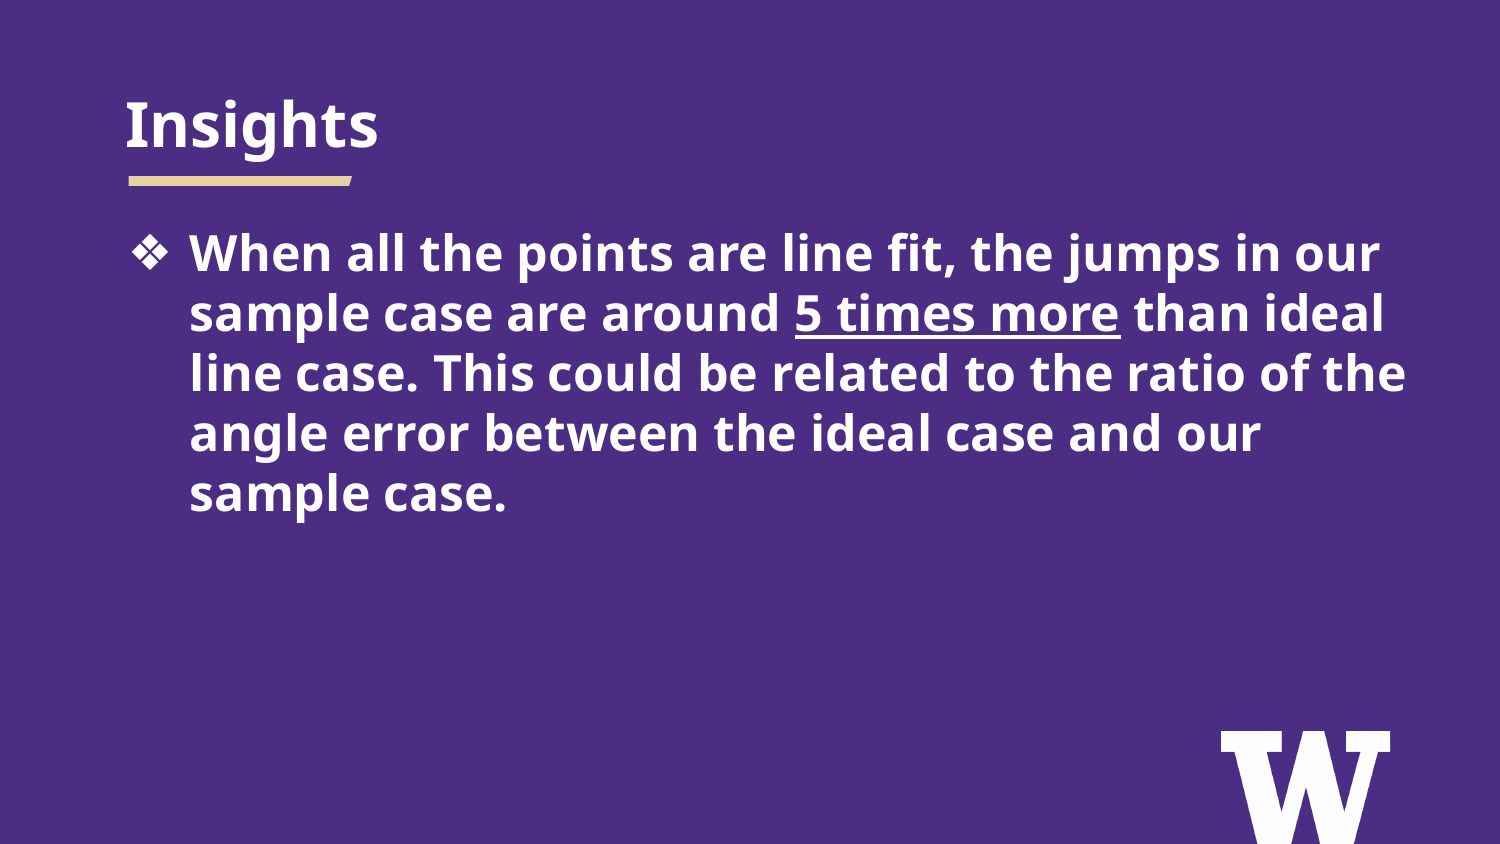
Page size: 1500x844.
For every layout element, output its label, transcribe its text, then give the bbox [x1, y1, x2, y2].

picture [128, 176, 352, 186]
picture [1221, 731, 1391, 844]
list When all the points are line fit, the jumps in our sample case are around 5 times more than ideal line case. This could be related to the ratio of the angle error between the ideal case and our sample case. [100, 213, 1425, 708]
title Insights [110, 45, 1434, 168]
